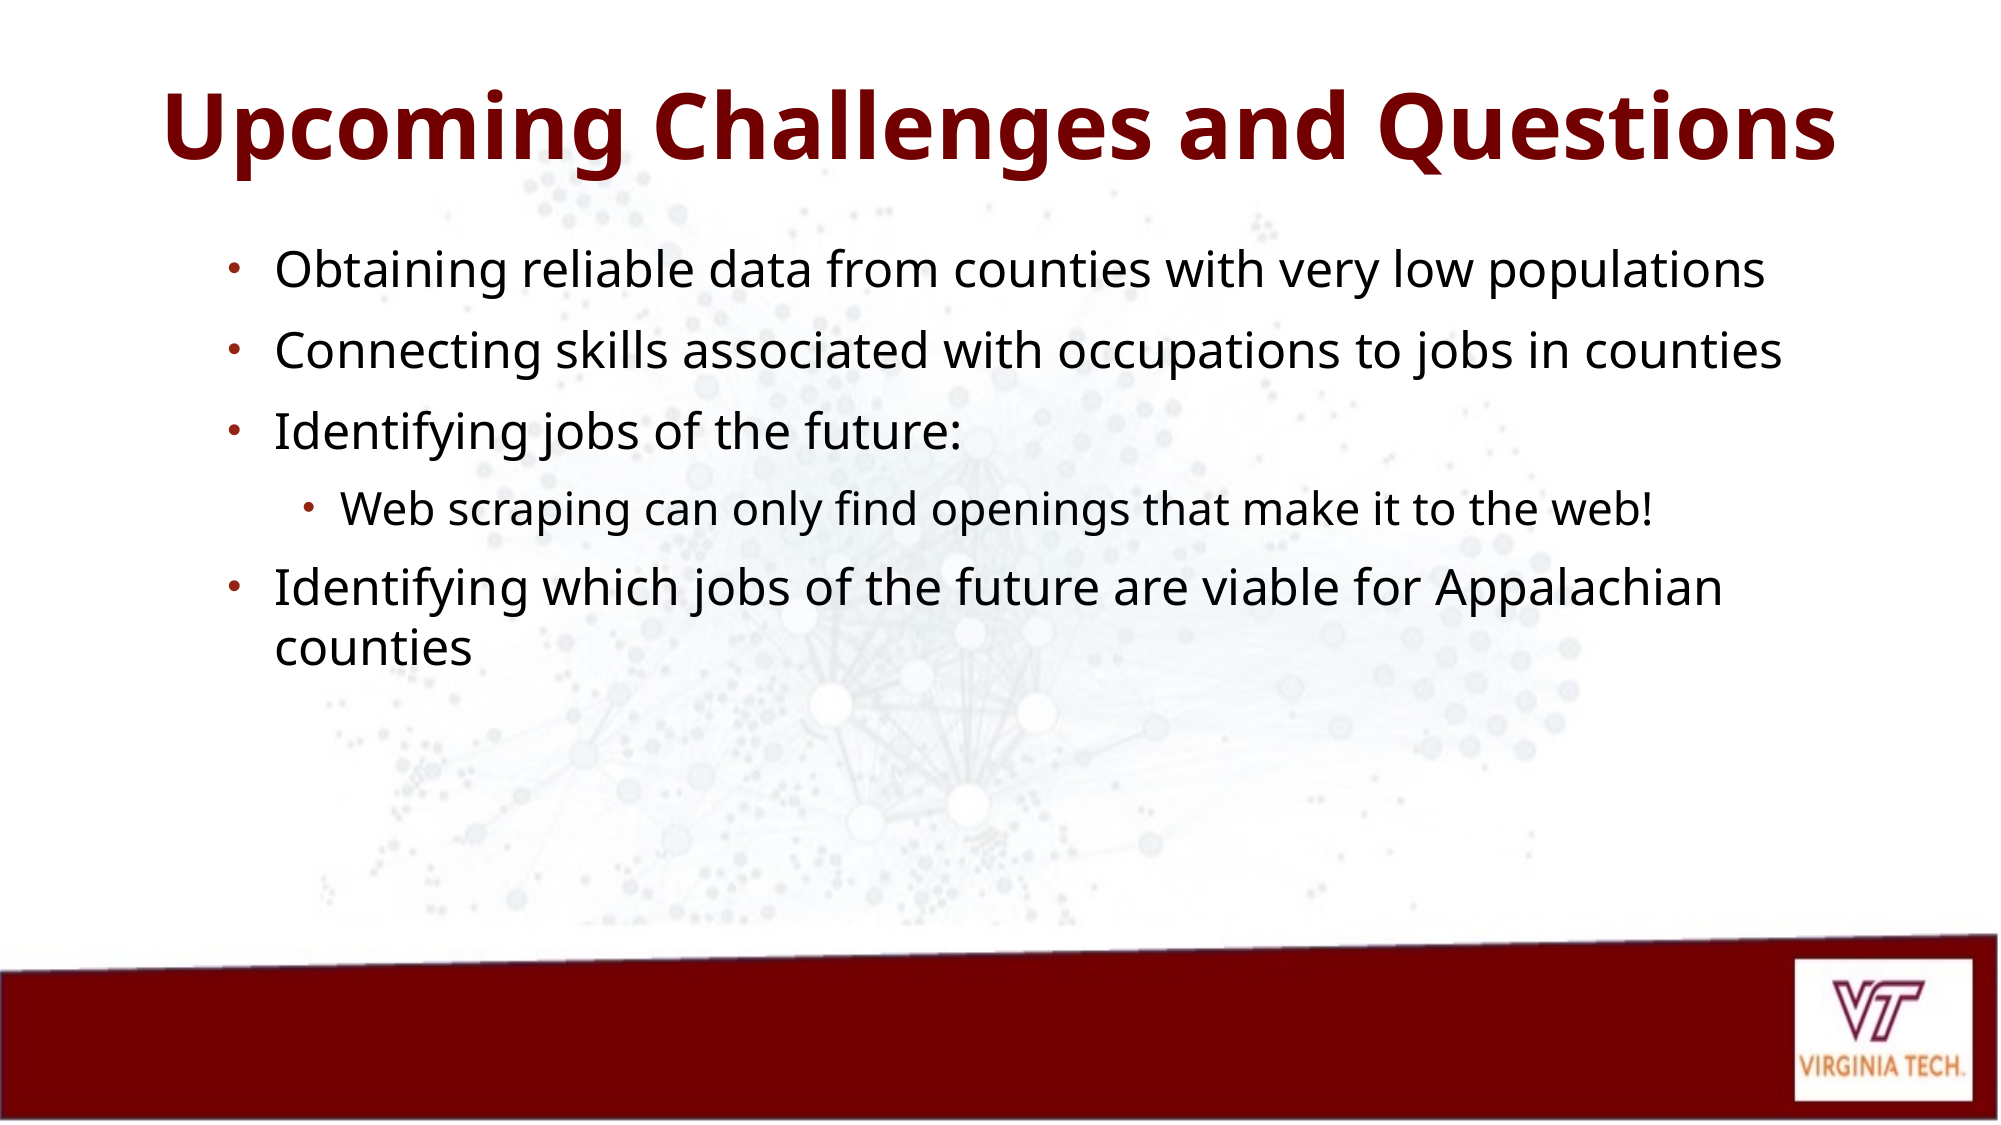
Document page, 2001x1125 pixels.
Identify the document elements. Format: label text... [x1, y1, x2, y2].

list Obtaining reliable data from counties with very low populations Connecting skills associated with occupations to jobs in counties Identifying jobs of the future: Web scraping can only find openings that make it to the web! Identifying which jobs of the future are viable for Appalachian counties [137, 229, 1930, 975]
title Upcoming Challenges and Questions [137, 59, 1863, 219]
picture [0, 0, 2001, 1125]
